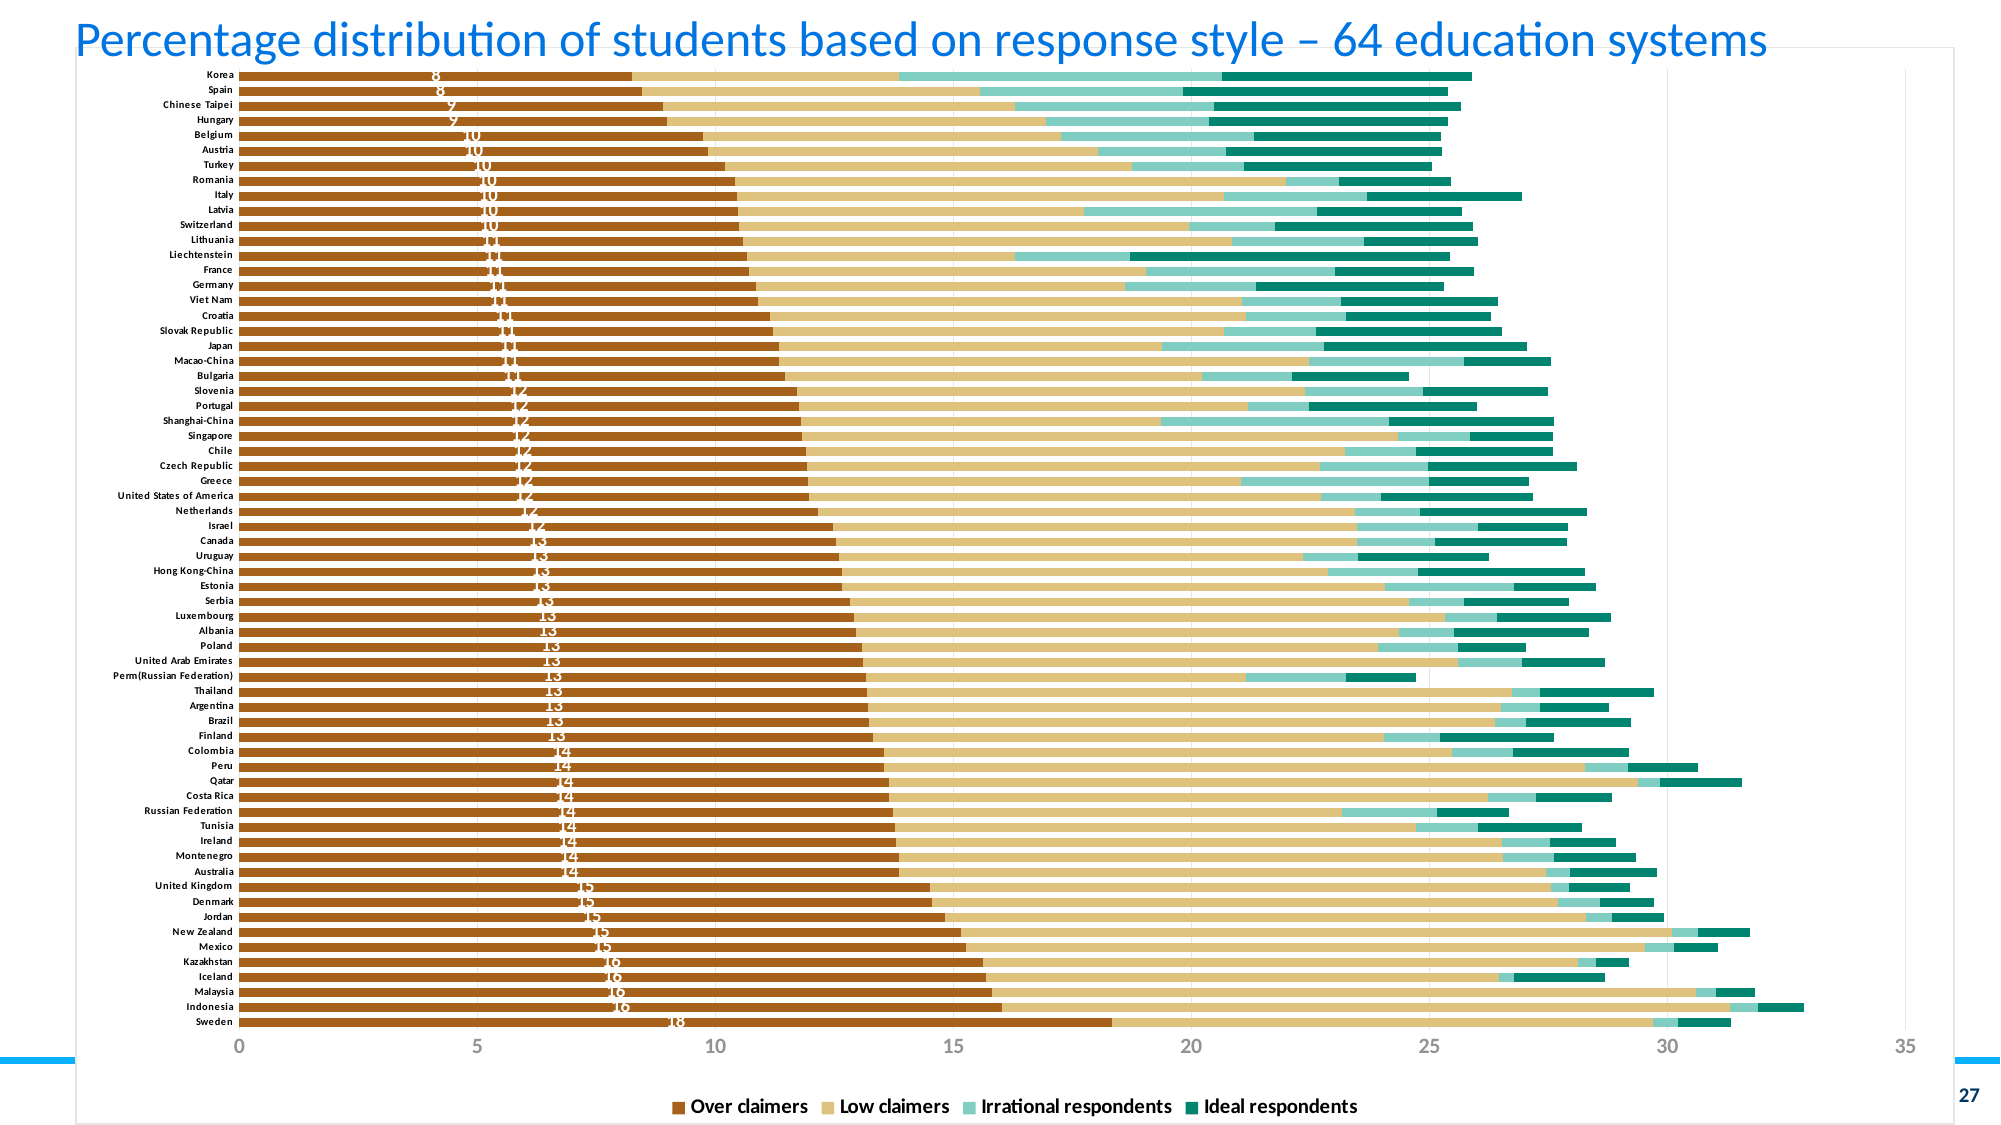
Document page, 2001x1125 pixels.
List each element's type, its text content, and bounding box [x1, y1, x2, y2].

title Percentage distribution of students based on response style – 64 education systems [75, 0, 1935, 46]
chart [74, 46, 1955, 1125]
slide_number 27 [1955, 1081, 1980, 1107]
